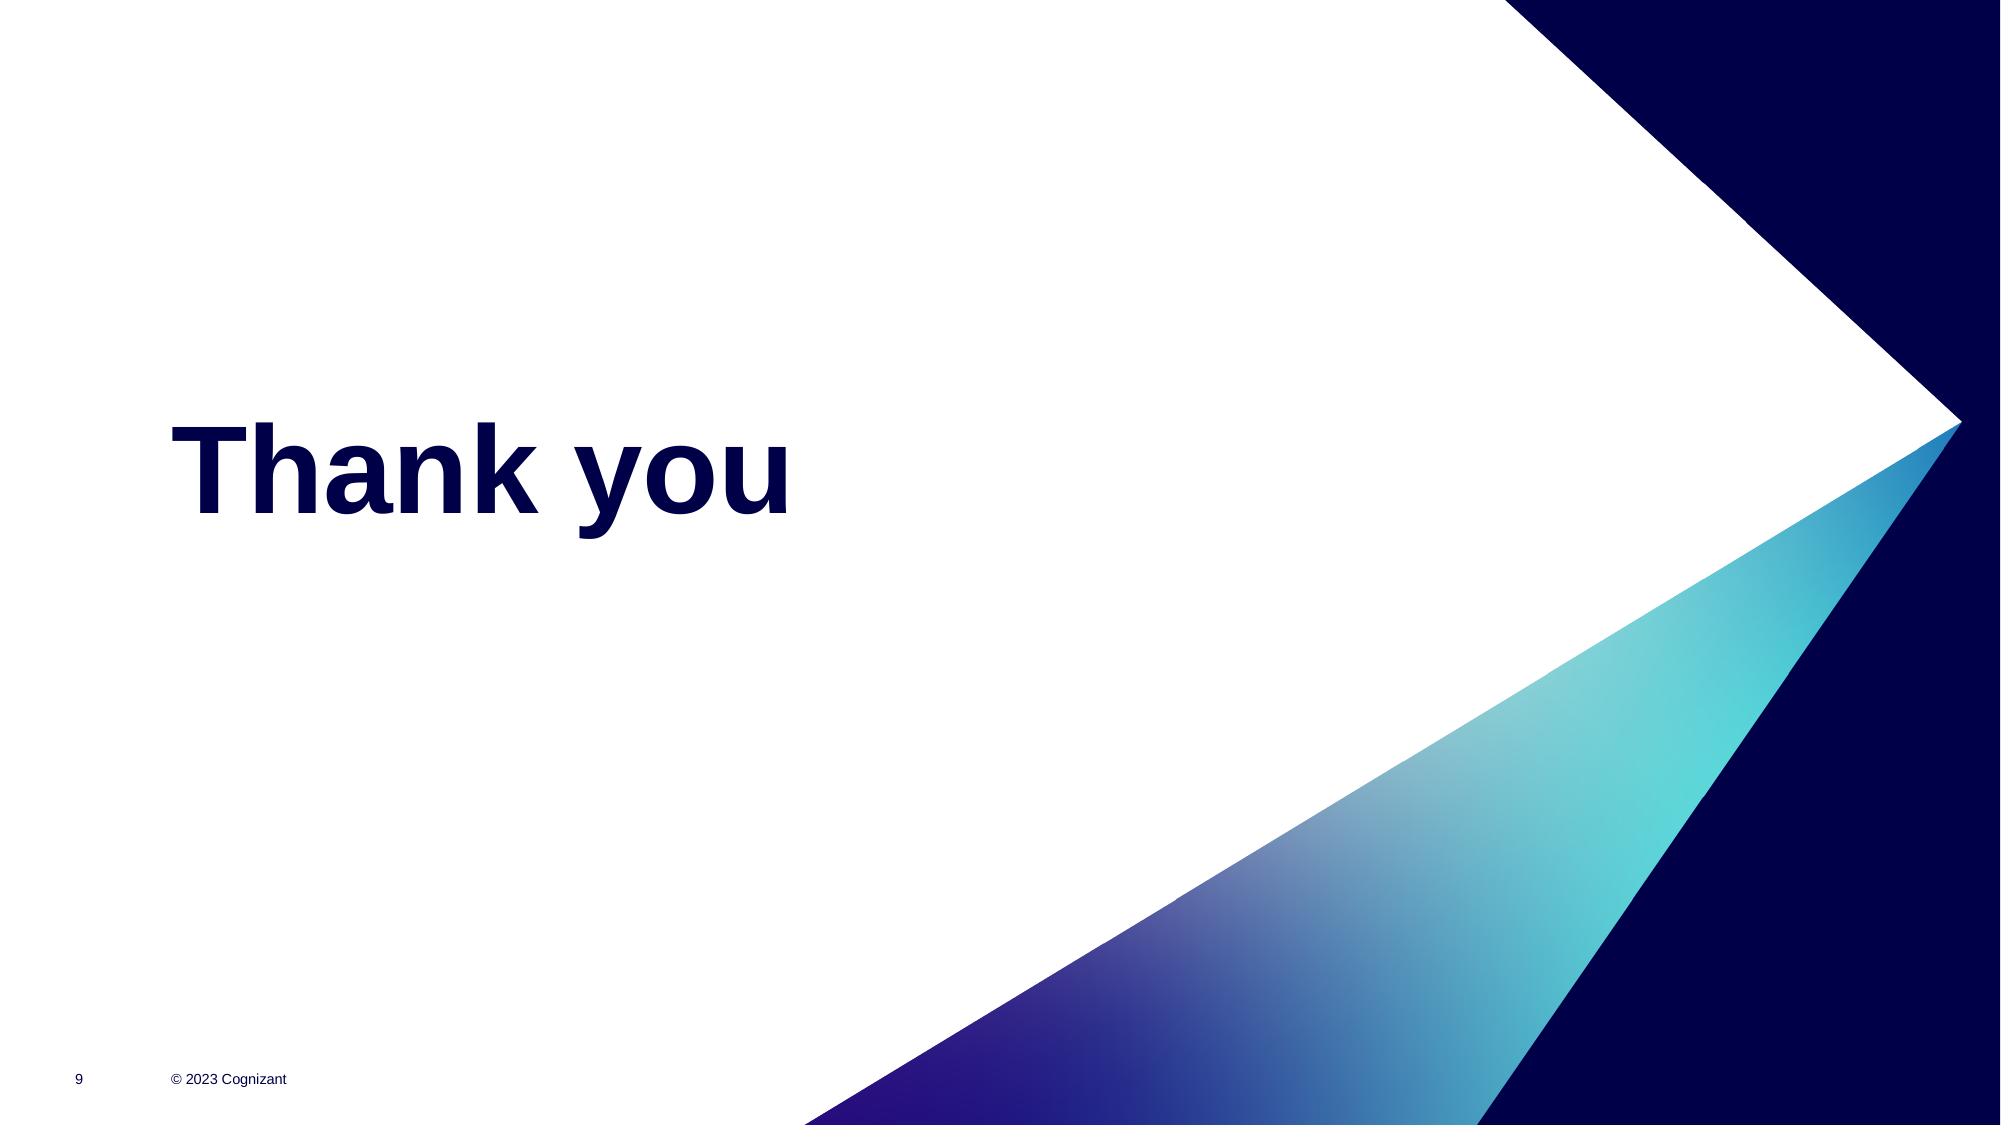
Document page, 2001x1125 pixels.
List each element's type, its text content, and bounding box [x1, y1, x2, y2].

footer © 2023 Cognizant [171, 1037, 368, 1088]
slide_number 9 [75, 1037, 133, 1088]
picture [804, 0, 2001, 1125]
title Thank you [171, 312, 1164, 616]
